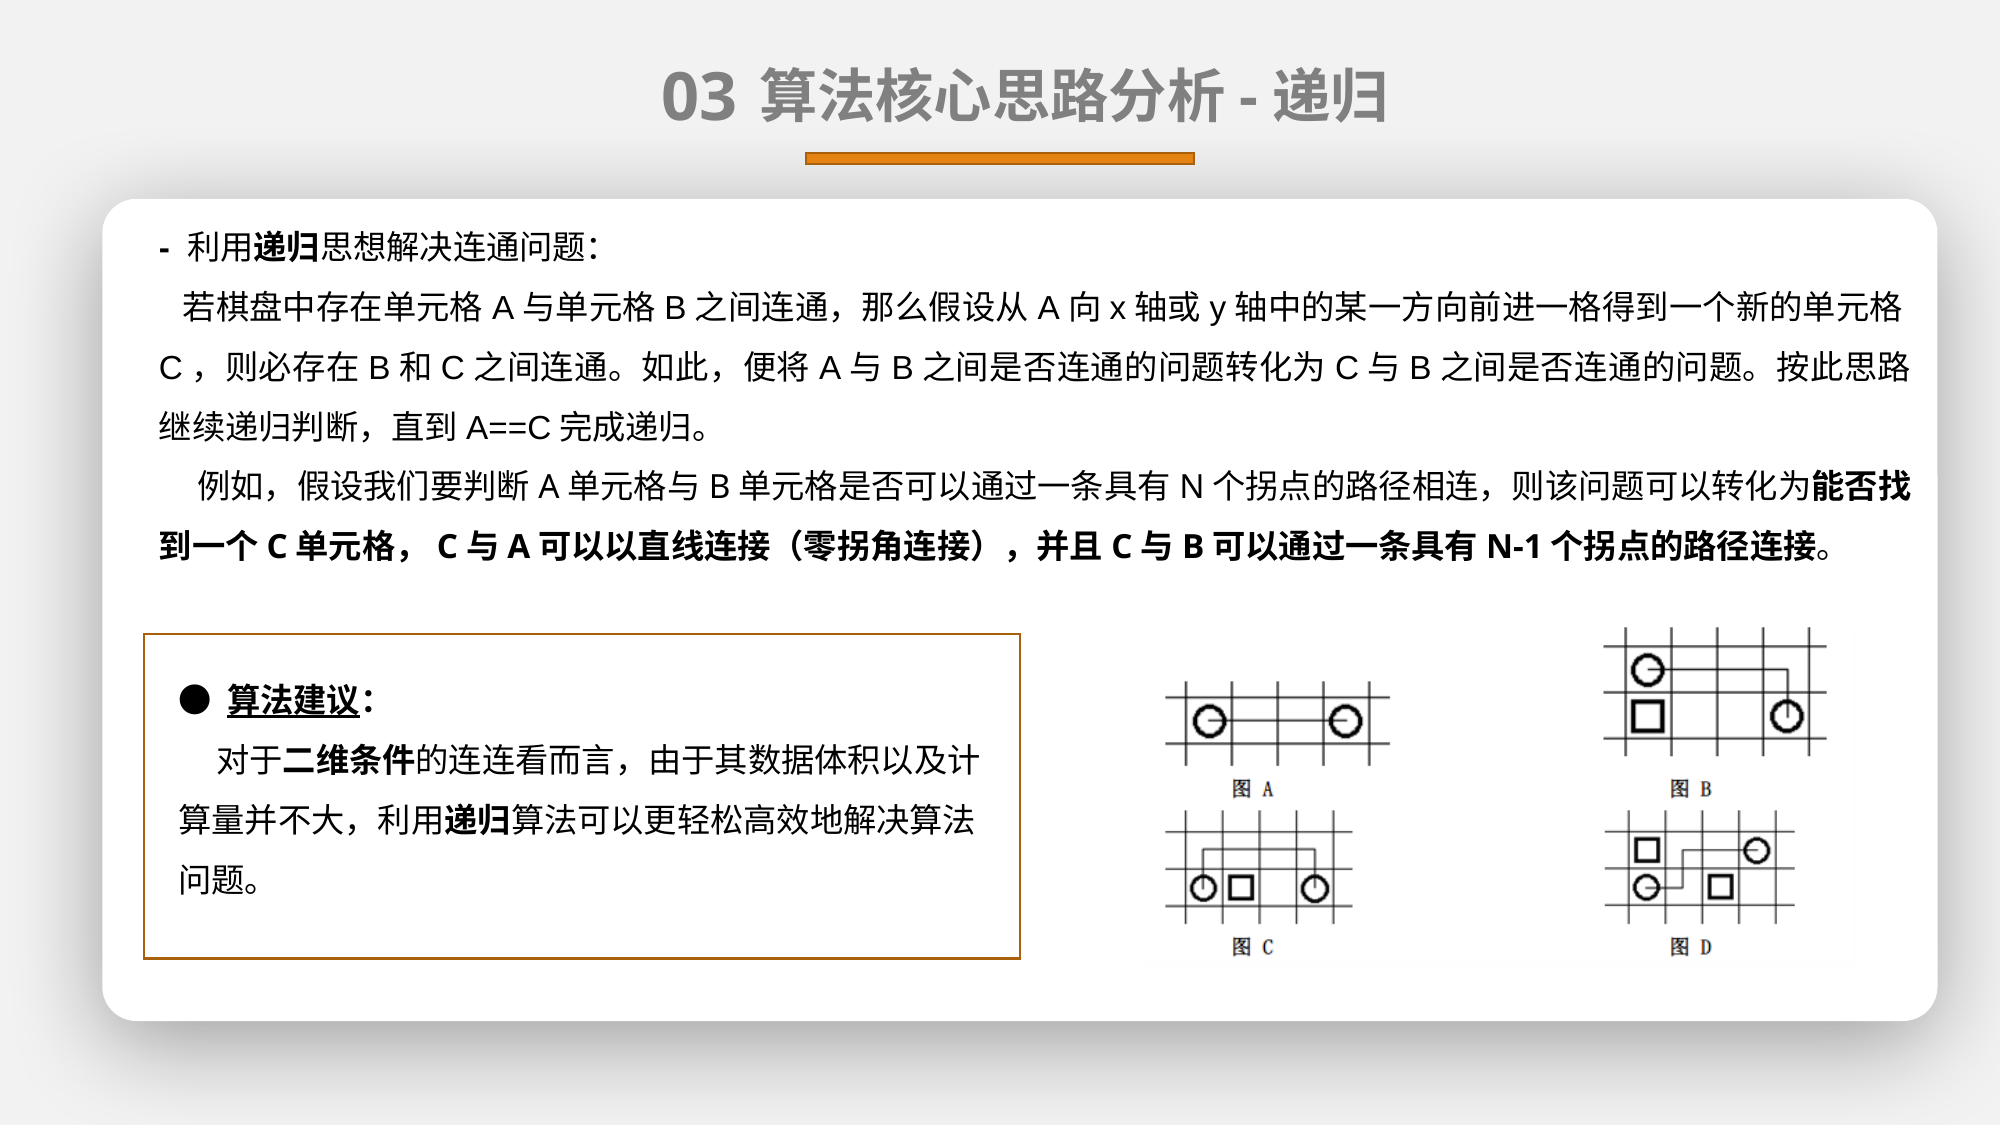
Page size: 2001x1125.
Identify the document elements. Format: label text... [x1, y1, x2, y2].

picture [1142, 626, 1856, 971]
text_box [805, 152, 1195, 165]
text_box 03 [646, 46, 753, 141]
text_box 算法核心思路分析-递归 [744, 51, 1426, 137]
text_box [102, 198, 1938, 1022]
